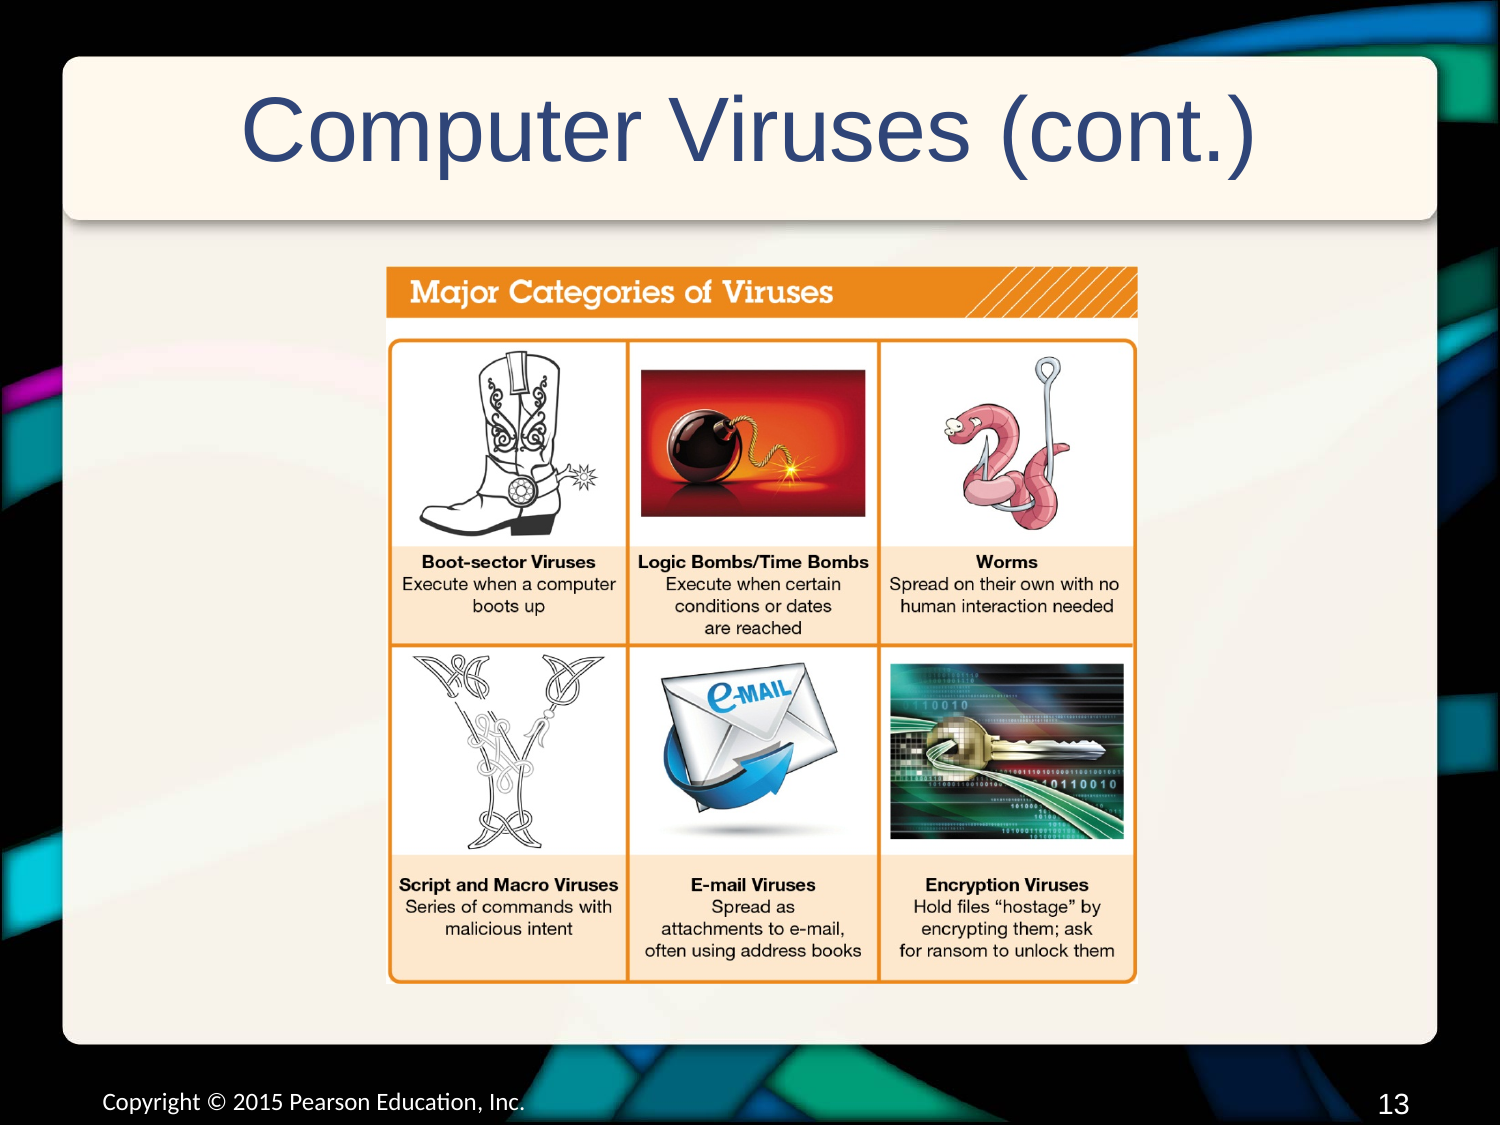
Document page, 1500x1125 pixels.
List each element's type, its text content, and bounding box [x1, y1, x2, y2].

footer Copyright © 2015 Pearson Education, Inc. [87, 1077, 1138, 1123]
slide_number 12 [1200, 1080, 1425, 1125]
picture [0, 0, 1500, 1125]
title Computer Viruses (cont.) [62, 37, 1438, 213]
